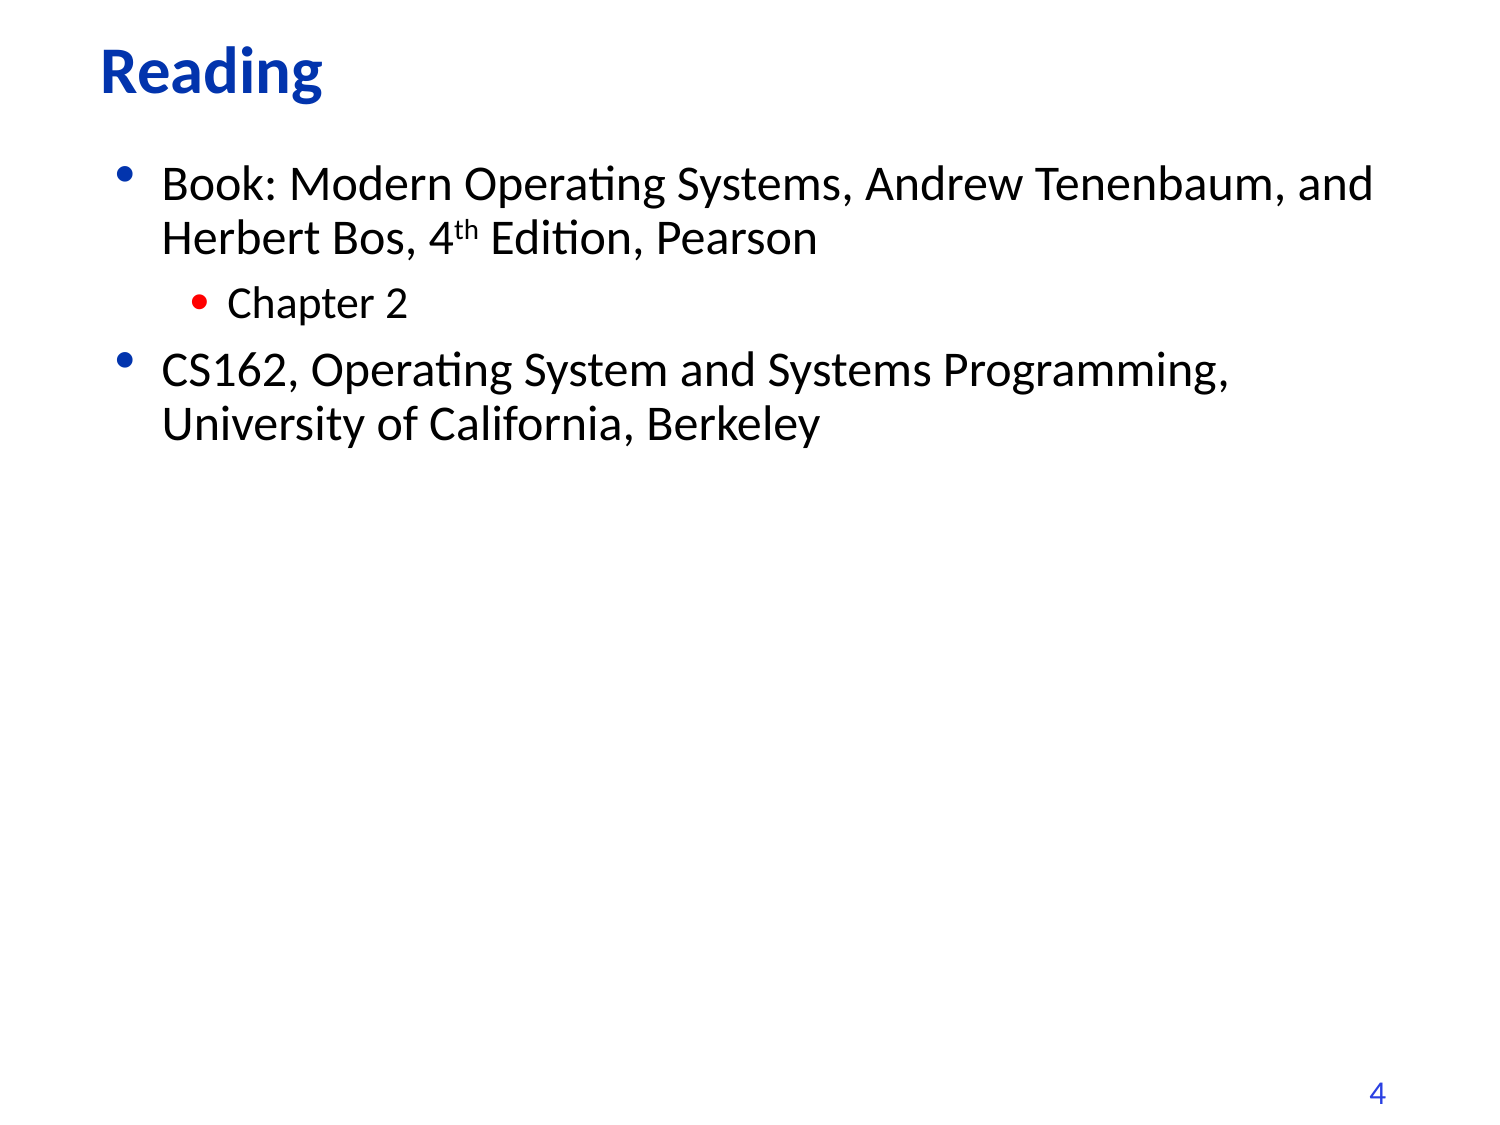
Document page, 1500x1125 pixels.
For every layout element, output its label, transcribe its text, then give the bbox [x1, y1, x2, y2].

title Reading [85, 28, 1261, 117]
list Book: Modern Operating Systems, Andrew Tenenbaum, and Herbert Bos, 4th Edition, Pearson Chapter 2 CS162, Operating System and Systems Programming, University of California, Berkeley [99, 149, 1400, 988]
